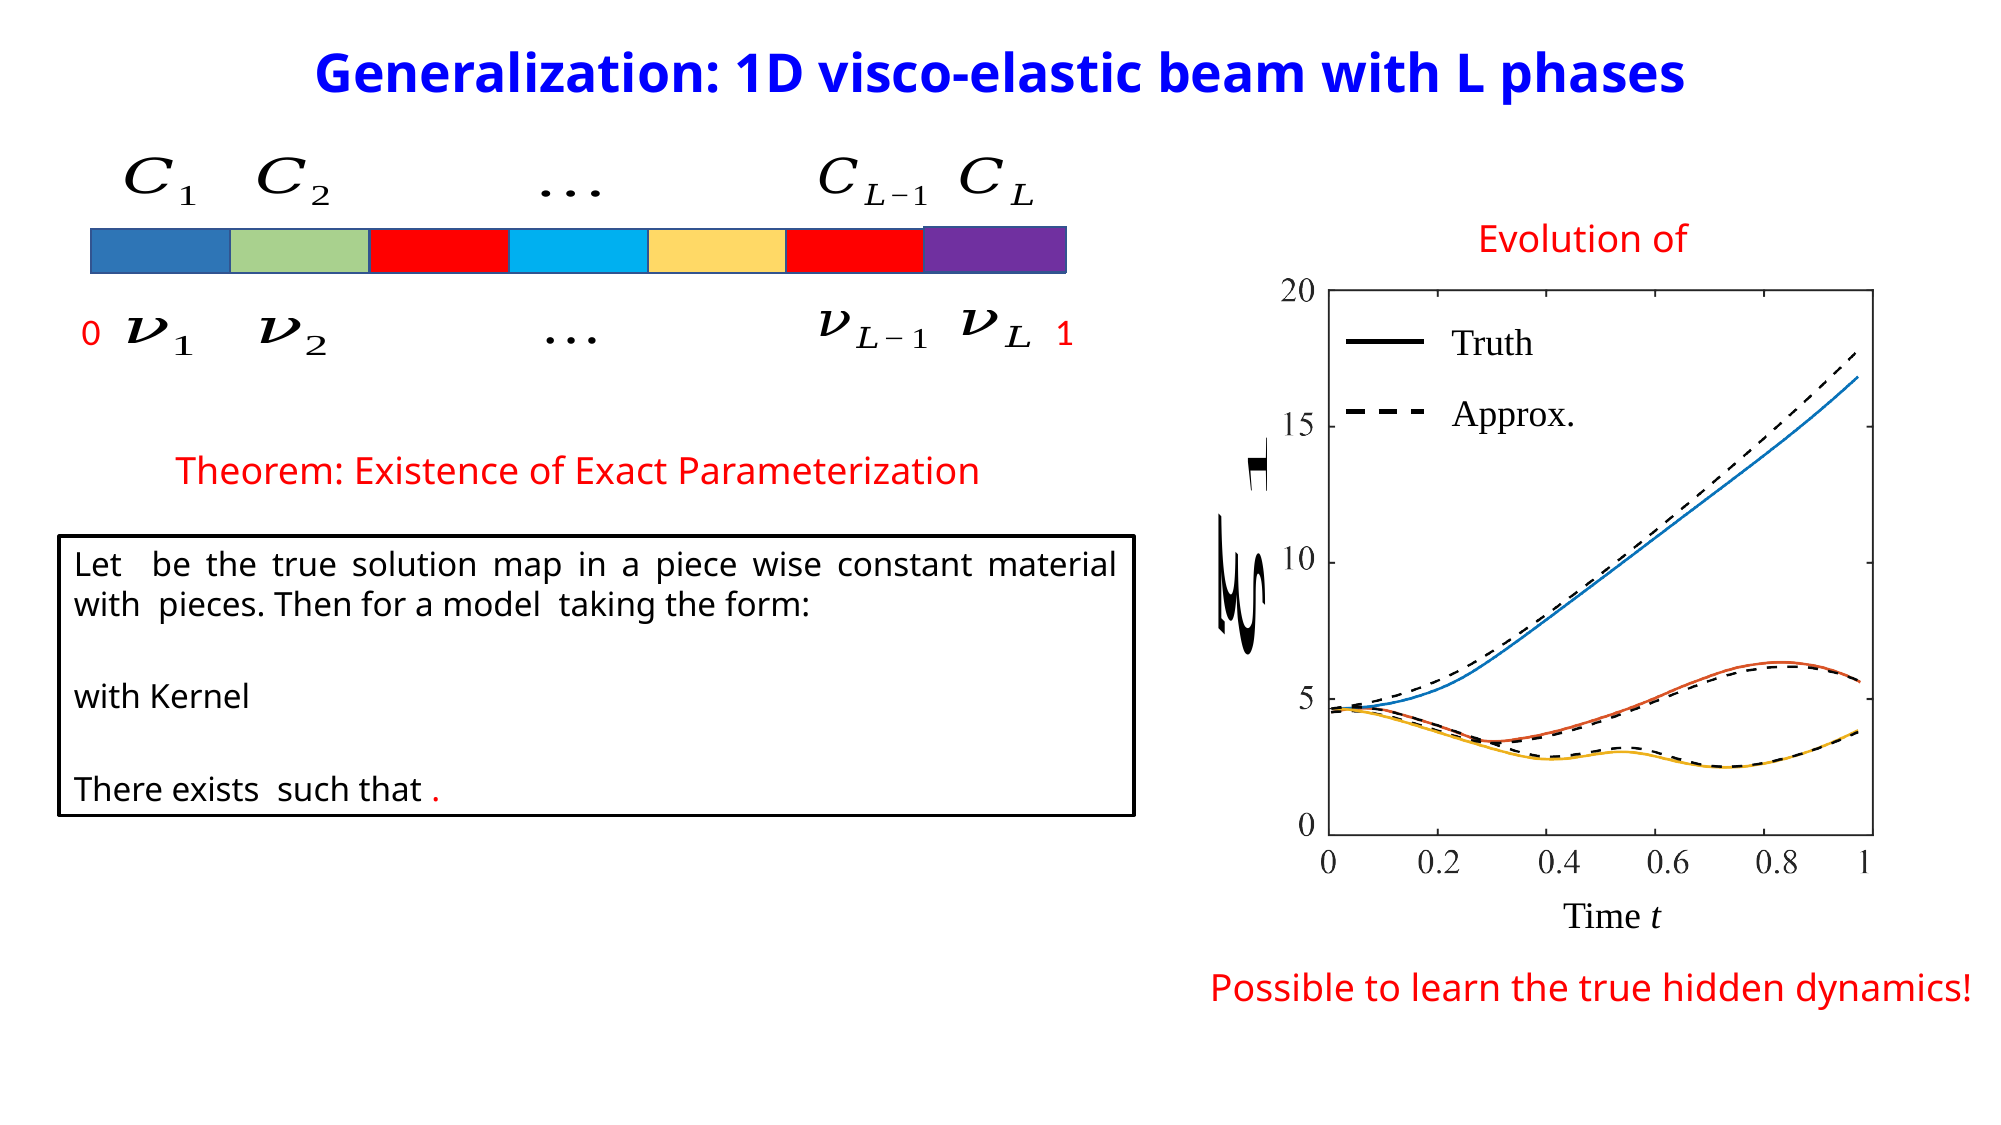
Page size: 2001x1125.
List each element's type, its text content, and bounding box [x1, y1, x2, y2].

text_box Possible to learn the true hidden dynamics! [1144, 956, 2000, 1017]
text_box 1 [1040, 300, 1089, 361]
text_box 0 [66, 300, 116, 361]
text_box Time t [1548, 883, 2000, 944]
text_box Generalization: 1D visco-elastic beam with L phases [125, 38, 1874, 112]
text_box Theorem: Existence of Exact Parameterization [131, 439, 1026, 500]
picture [1280, 272, 1874, 884]
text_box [91, 228, 1066, 274]
